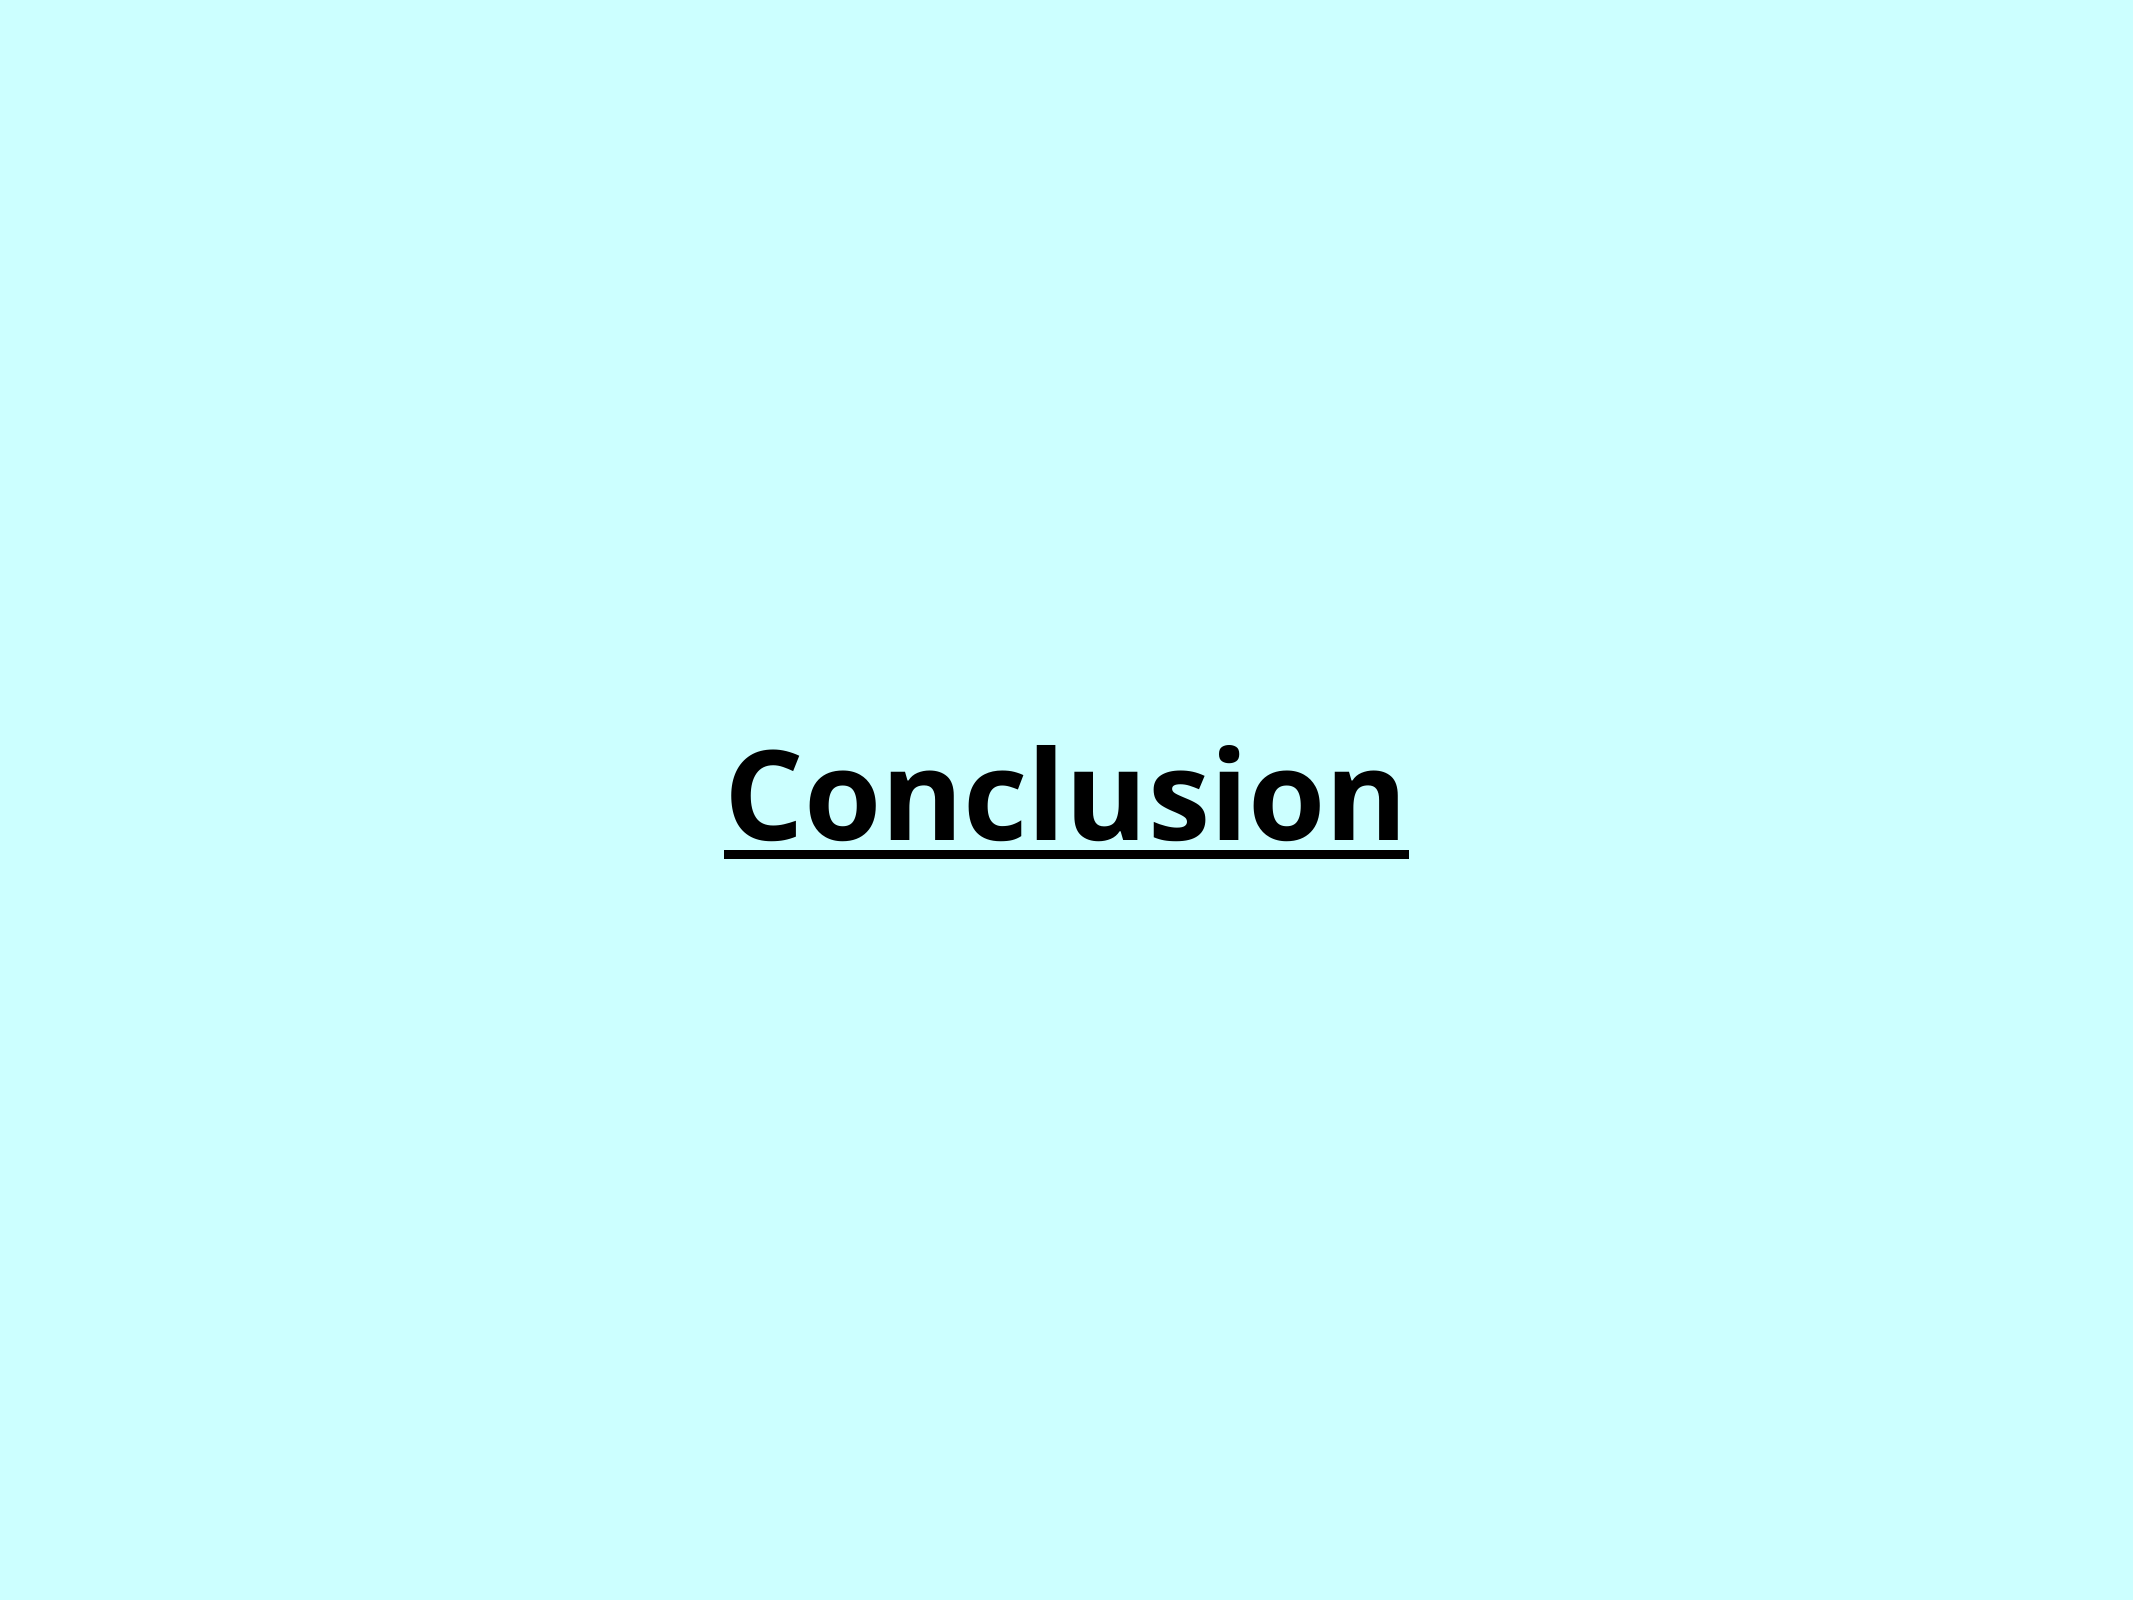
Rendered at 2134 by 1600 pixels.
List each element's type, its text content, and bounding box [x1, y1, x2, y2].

title Conclusion [125, 591, 2009, 1009]
